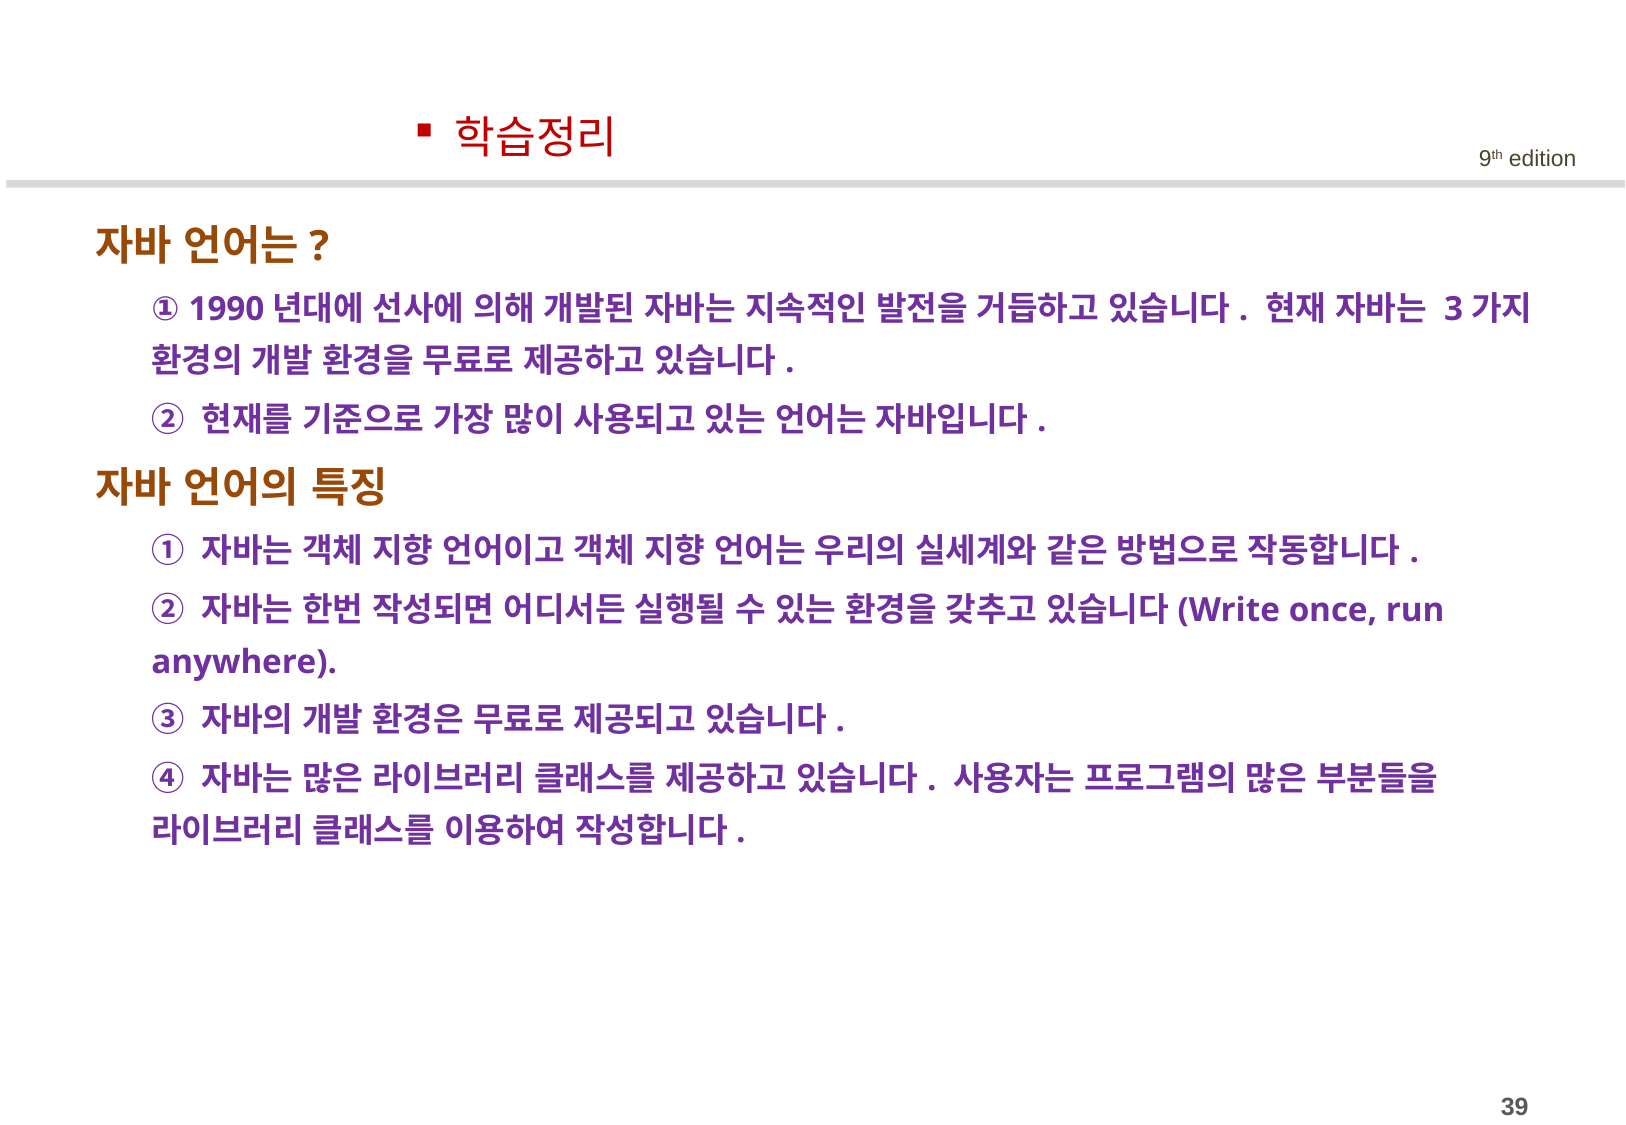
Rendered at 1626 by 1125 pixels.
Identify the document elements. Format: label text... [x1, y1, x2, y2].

list 자바 언어는? ① 1990년대에 선사에 의해 개발된 자바는 지속적인 발전을 거듭하고 있습니다. 현재 자바는 3가지 환경의 개발 환경을 무료로 제공하고 있습니다. ② 현재를 기준으로 가장 많이 사용되고 있는 언어는 자바입니다. 자바 언어의 특징 ① 자바는 객체 지향 언어이고 객체 지향 언어는 우리의 실세계와 같은 방법으로 작동합니다. ② 자바는 한번 작성되면 어디서든 실행될 수 있는 환경을 갖추고 있습니다(Write once, run anywhere). ③ 자바의 개발 환경은 무료로 제공되고 있습니다. ④ 자바는 많은 라이브러리 클래스를 제공하고 있습니다. 사용자는 프로그램의 많은 부분들을 라이브러리 클래스를 이용하여 작성합니다. [79, 195, 1564, 1064]
slide_number 39 [1164, 1074, 1544, 1125]
list 학습정리 [399, 101, 1556, 171]
